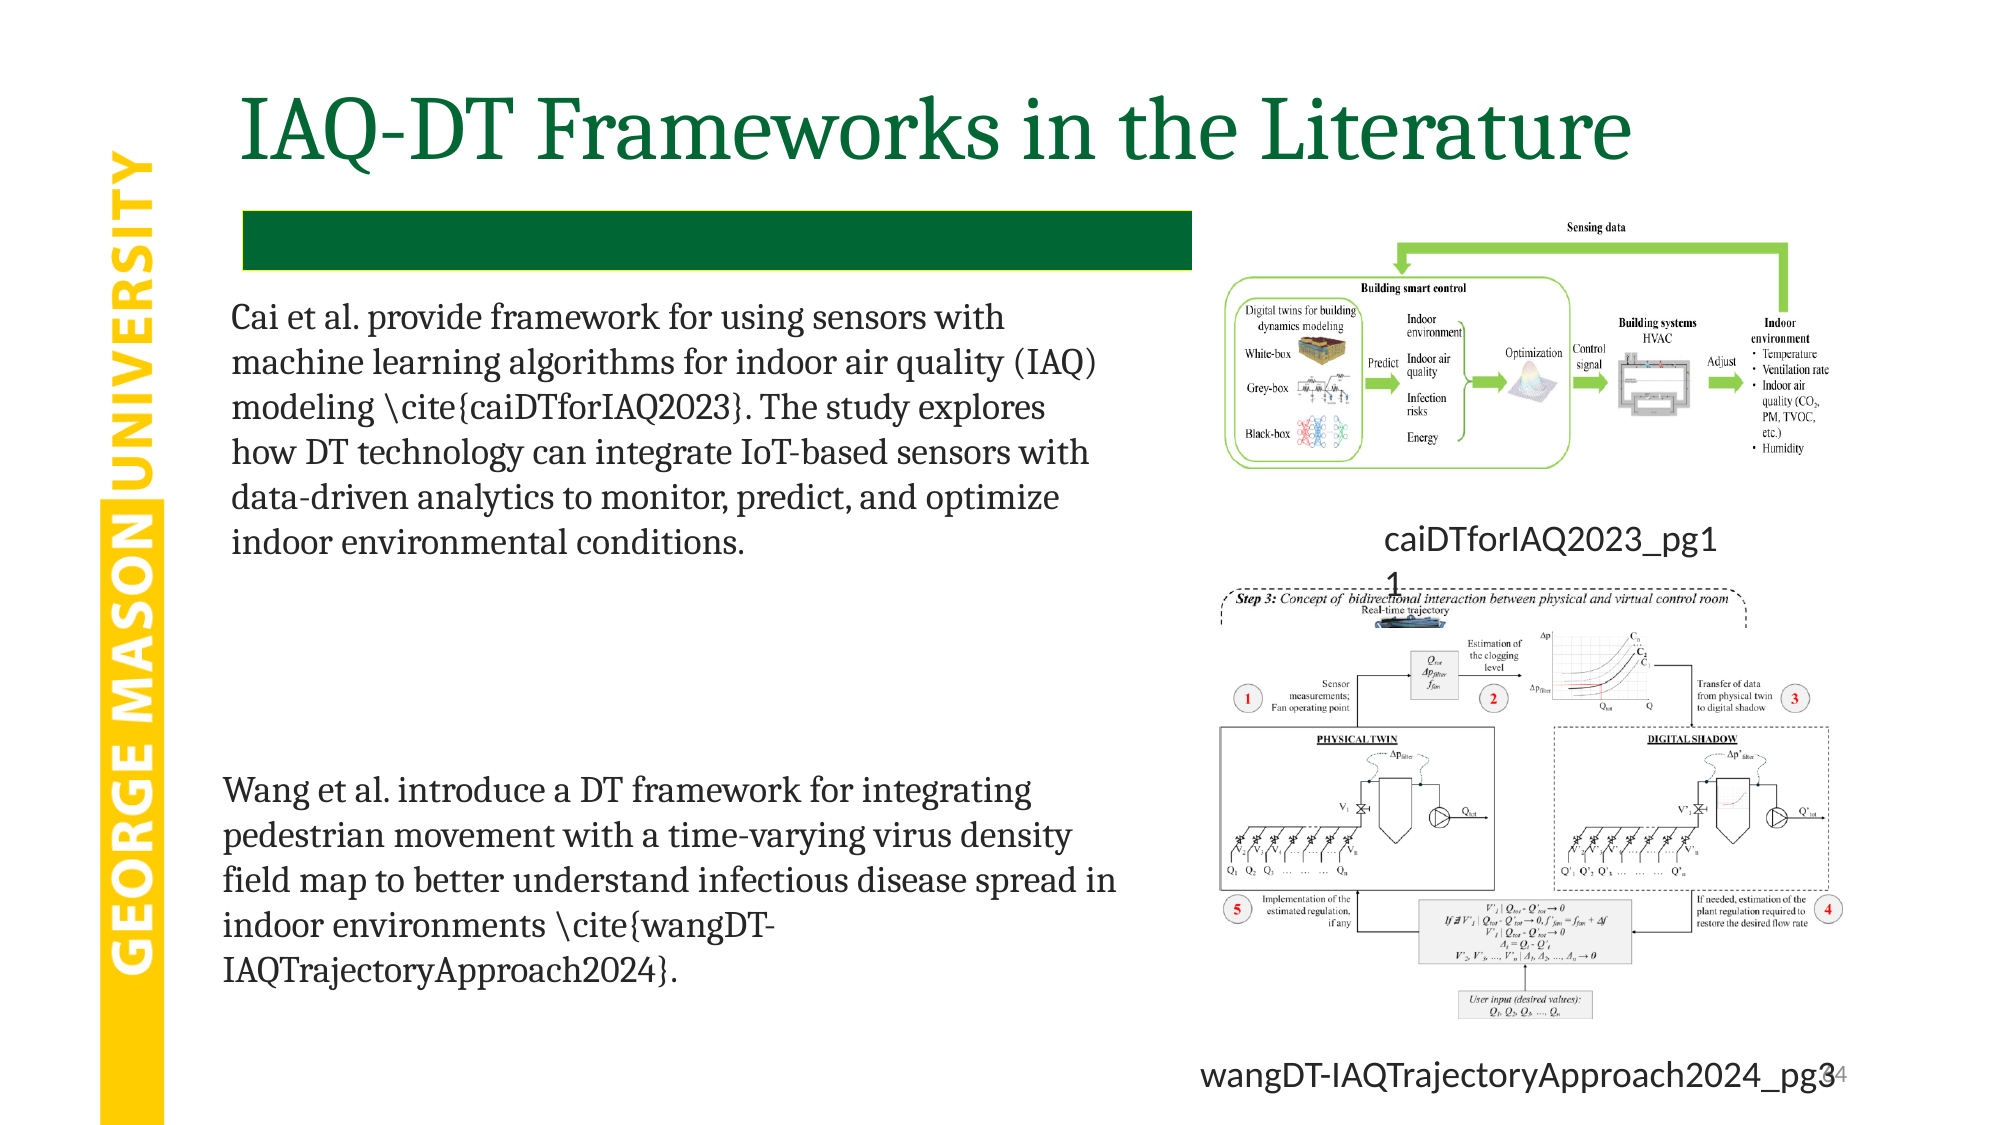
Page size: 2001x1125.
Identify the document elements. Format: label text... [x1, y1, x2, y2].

picture [1198, 628, 1863, 1025]
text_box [1185, 583, 1862, 1104]
title IAQ-DT Frameworks in the Literature [224, 44, 1863, 187]
picture [74, 115, 188, 1125]
text_box Wang et al. introduce a DT framework for integrating pedestrian movement with a time-varying virus density field map to better understand infectious disease spread in indoor environments \cite{wangDT-IAQTrajectoryApproach2024}. [207, 757, 1153, 998]
text_box Cai et al. provide framework for using sensors with machine learning algorithms for indoor air quality (IAQ) modeling \cite{caiDTforIAQ2023}. The study explores how DT technology can integrate IoT-based sensors with data-driven analytics to monitor, predict, and optimize indoor environmental conditions. [216, 284, 1134, 570]
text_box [1191, 205, 1856, 573]
